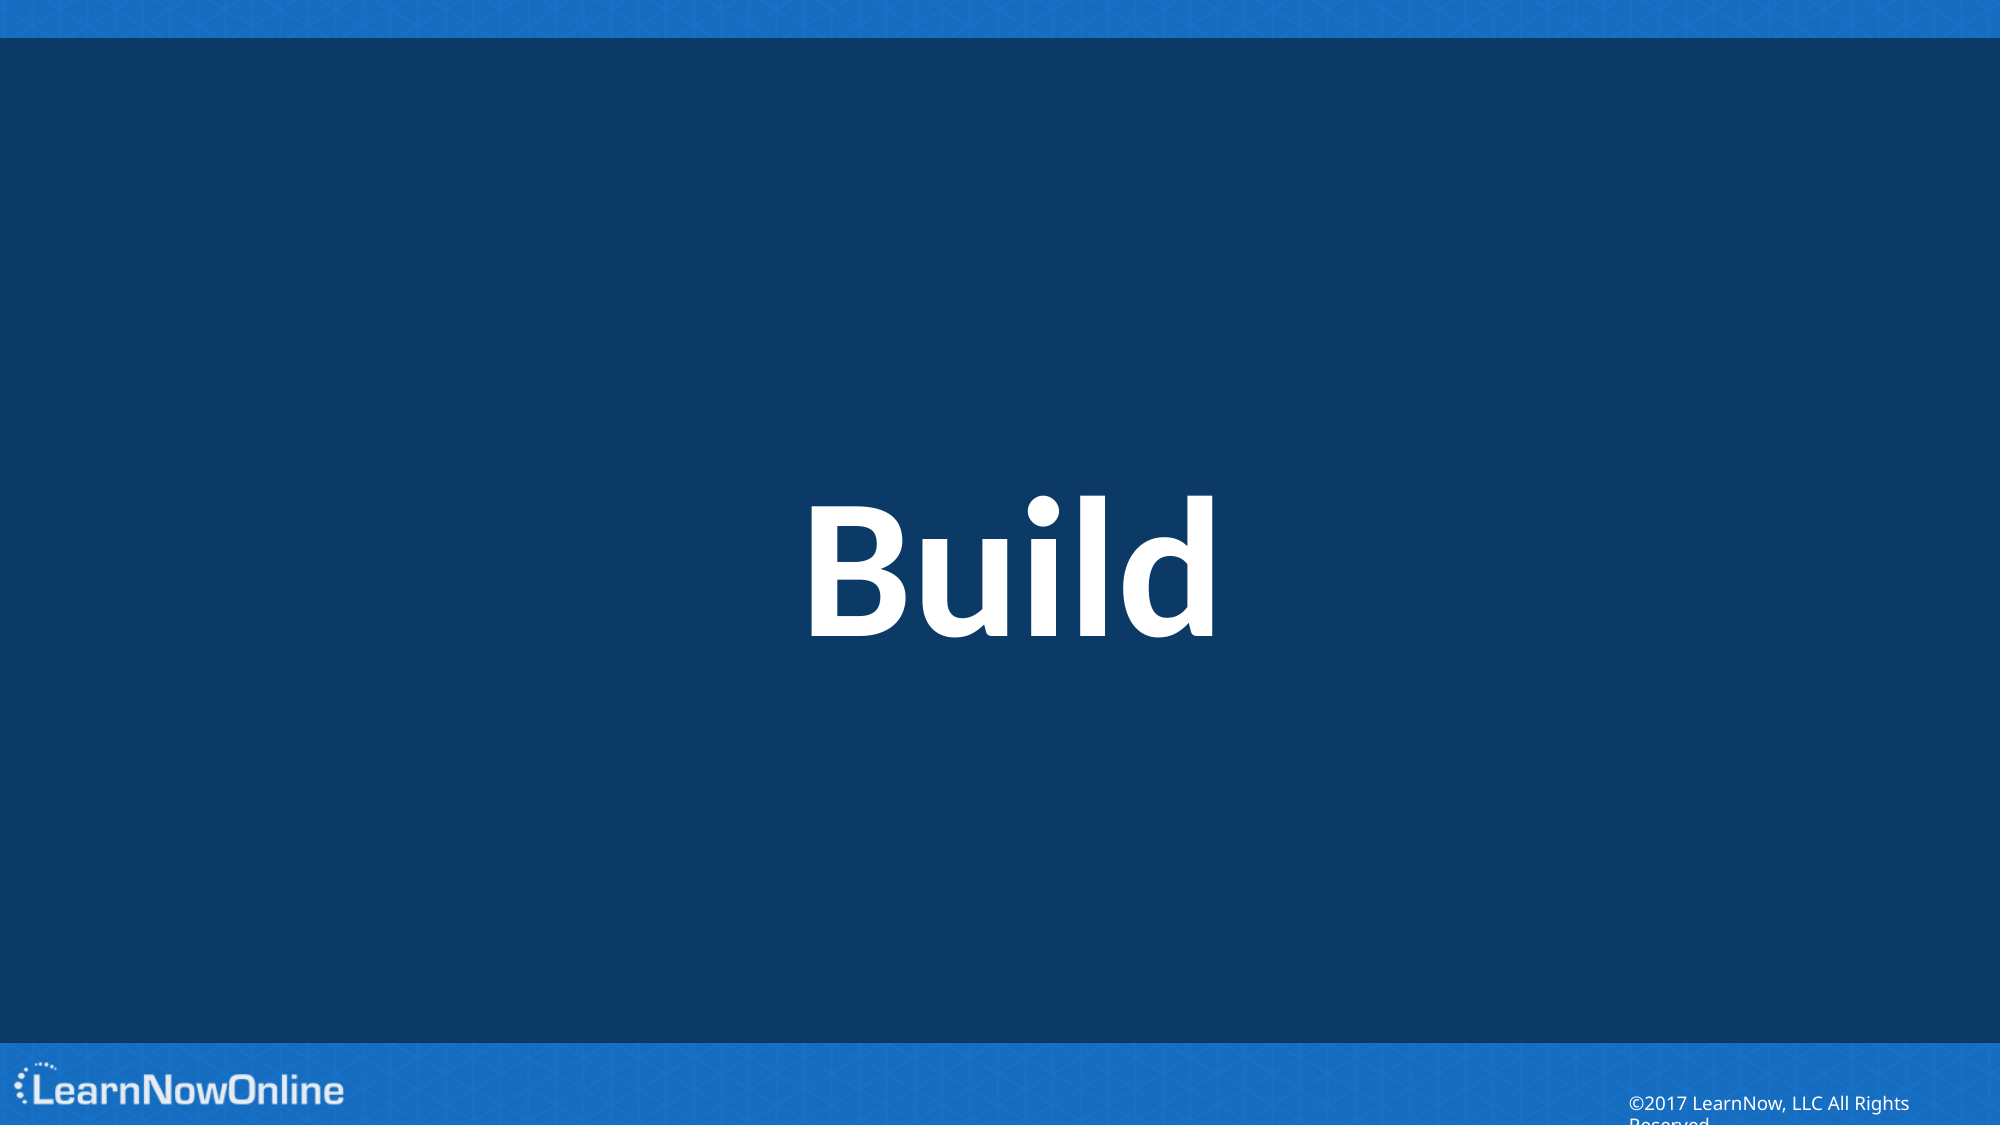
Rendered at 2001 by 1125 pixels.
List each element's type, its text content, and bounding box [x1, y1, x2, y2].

title Build [112, 462, 1913, 650]
picture [0, 0, 2000, 38]
picture [0, 1043, 2000, 1125]
